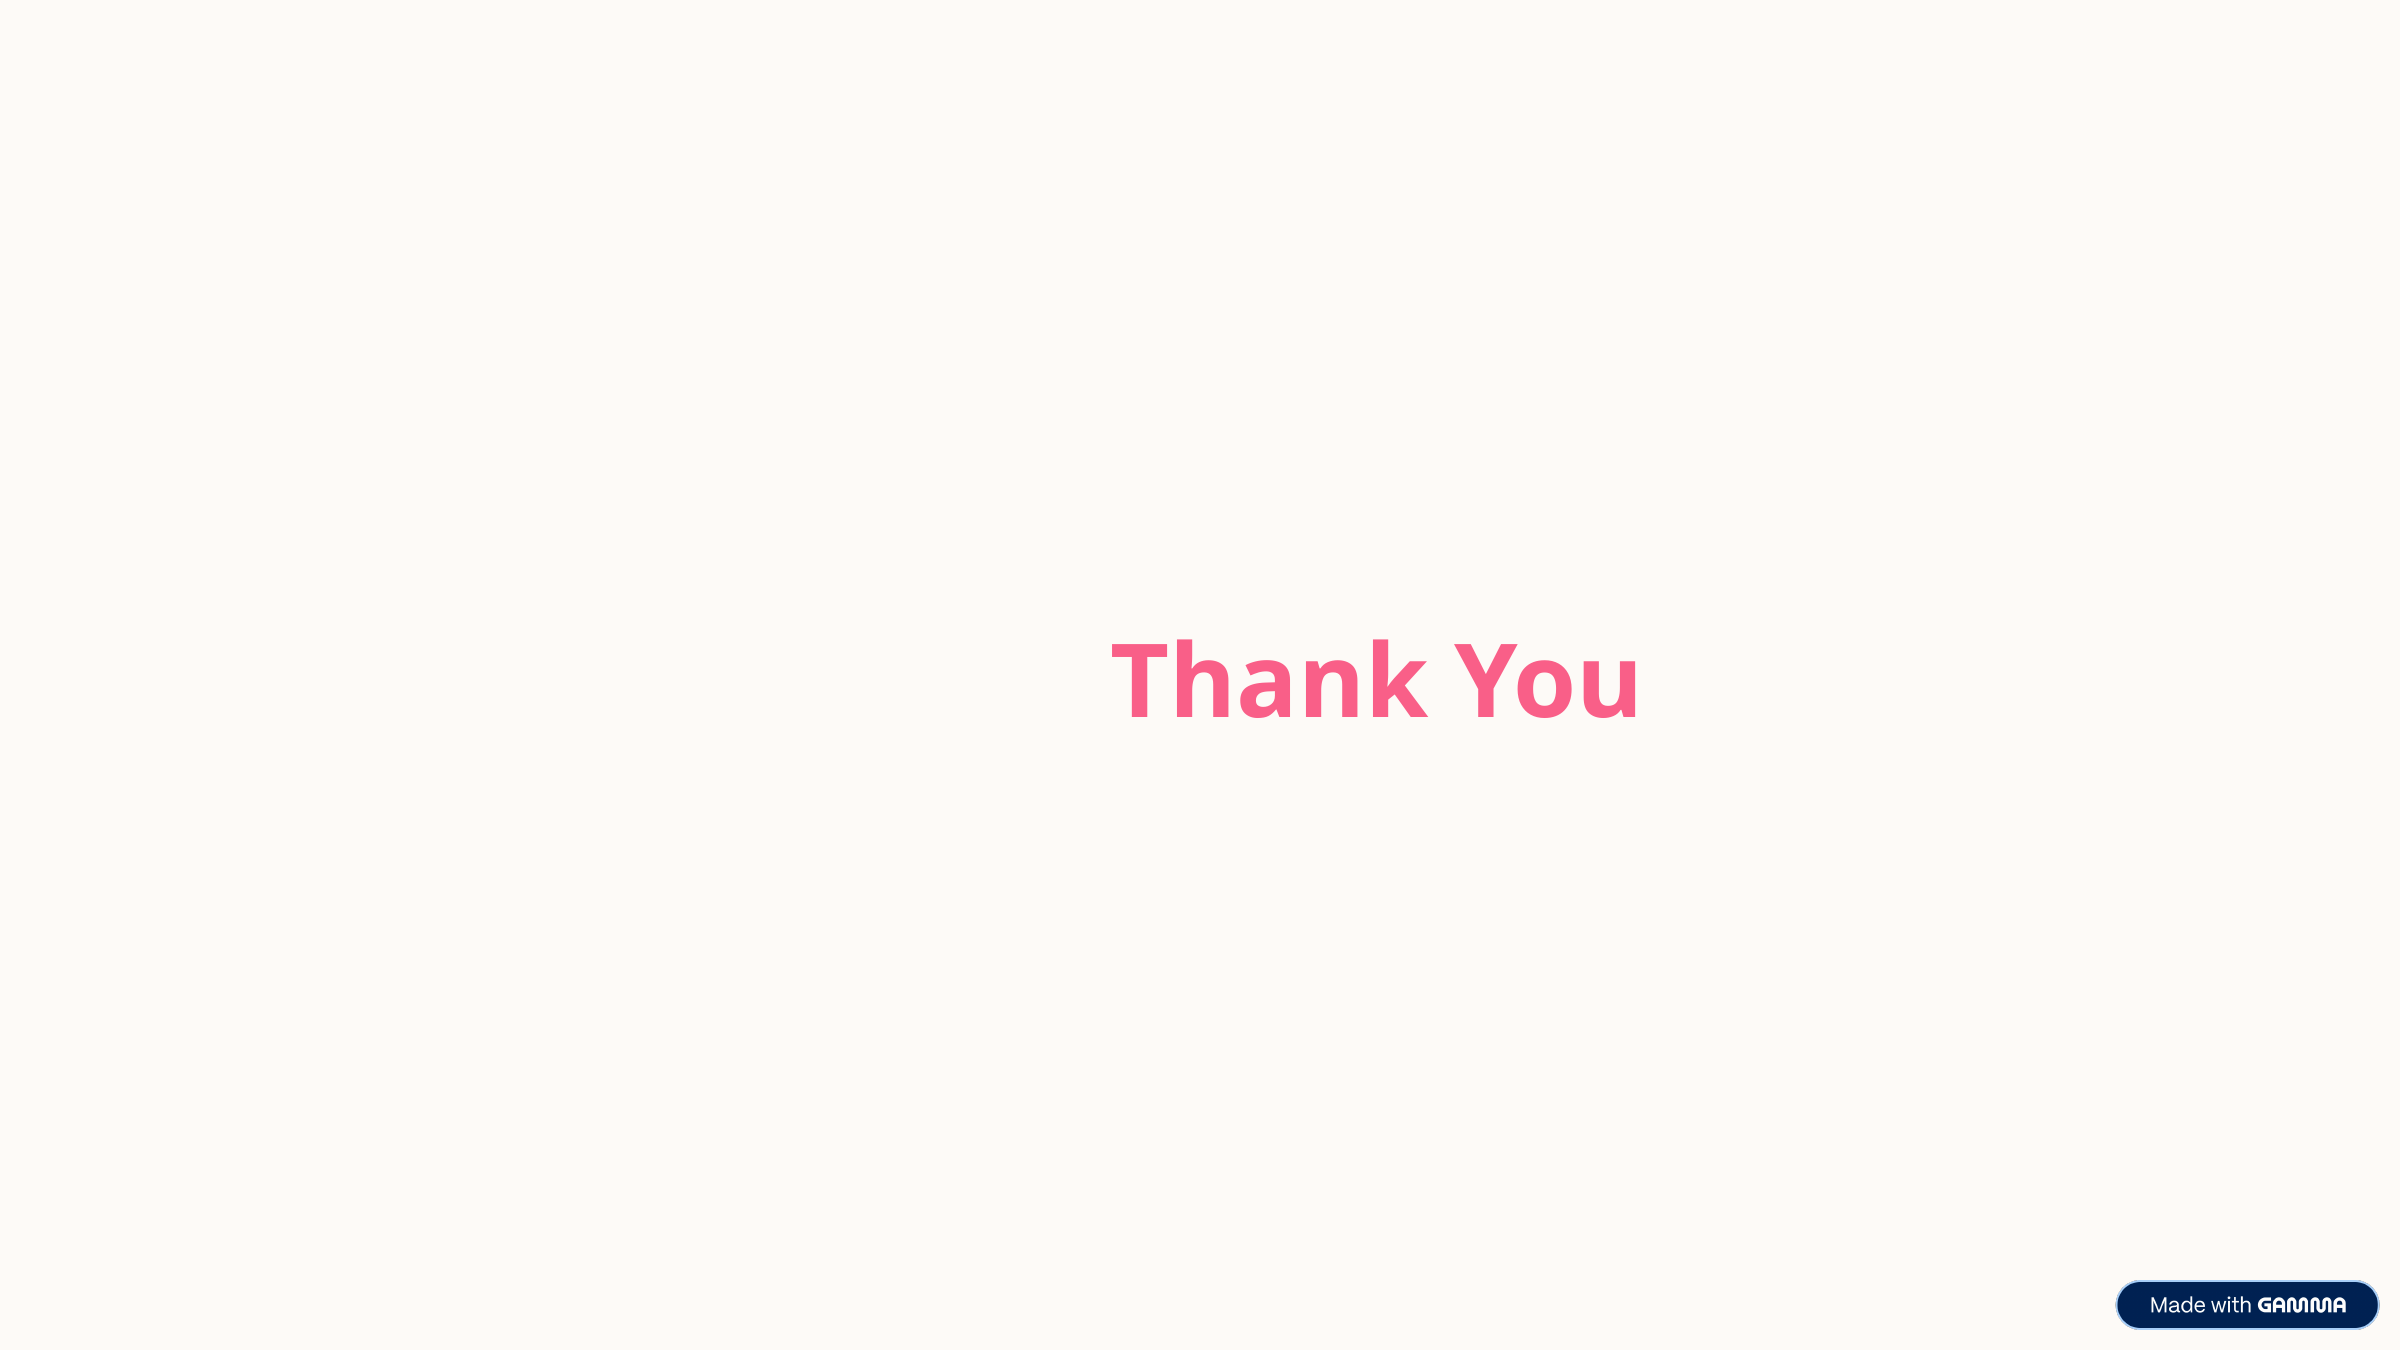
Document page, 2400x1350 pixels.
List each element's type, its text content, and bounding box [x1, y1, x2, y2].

text_box Thank You [130, 610, 1465, 739]
picture [2106, 1271, 2389, 1339]
